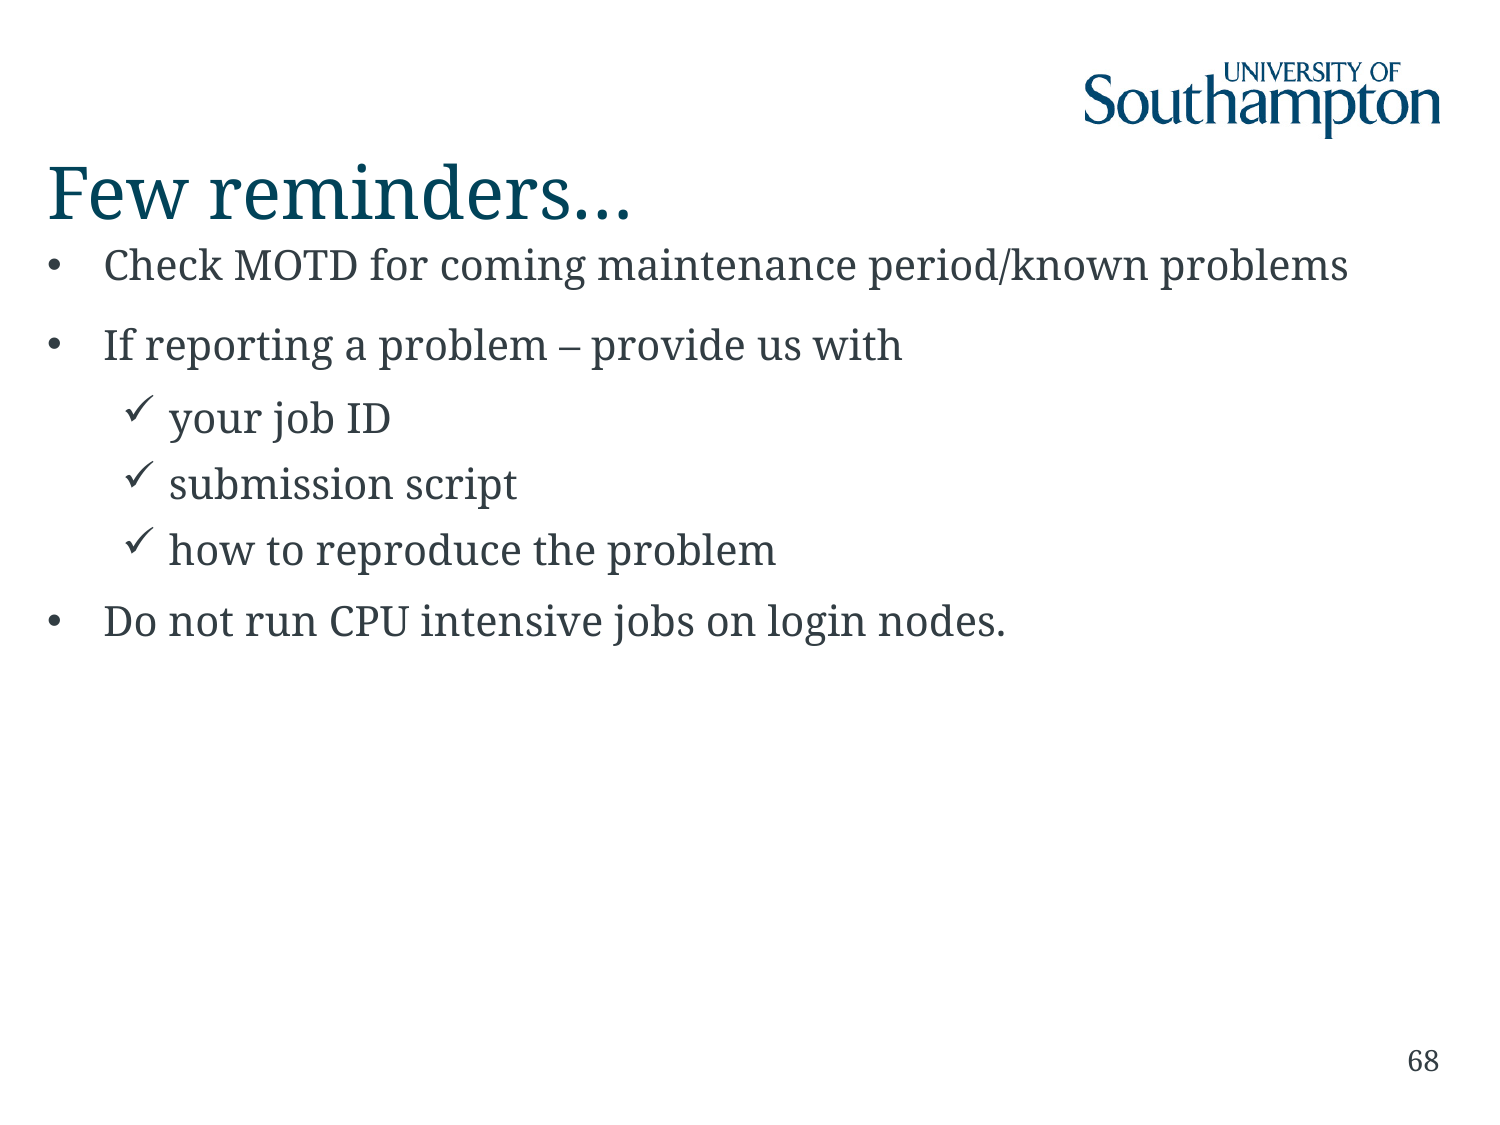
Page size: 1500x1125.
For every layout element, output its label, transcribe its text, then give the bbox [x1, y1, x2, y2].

list Check MOTD for coming maintenance period/known problems If reporting a problem – provide us with your job ID submission script how to reproduce the problem Do not run CPU intensive jobs on login nodes. [47, 231, 1441, 953]
slide_number 68 [1089, 1034, 1440, 1113]
title Few reminders… [47, 137, 1441, 231]
picture [1085, 62, 1440, 137]
